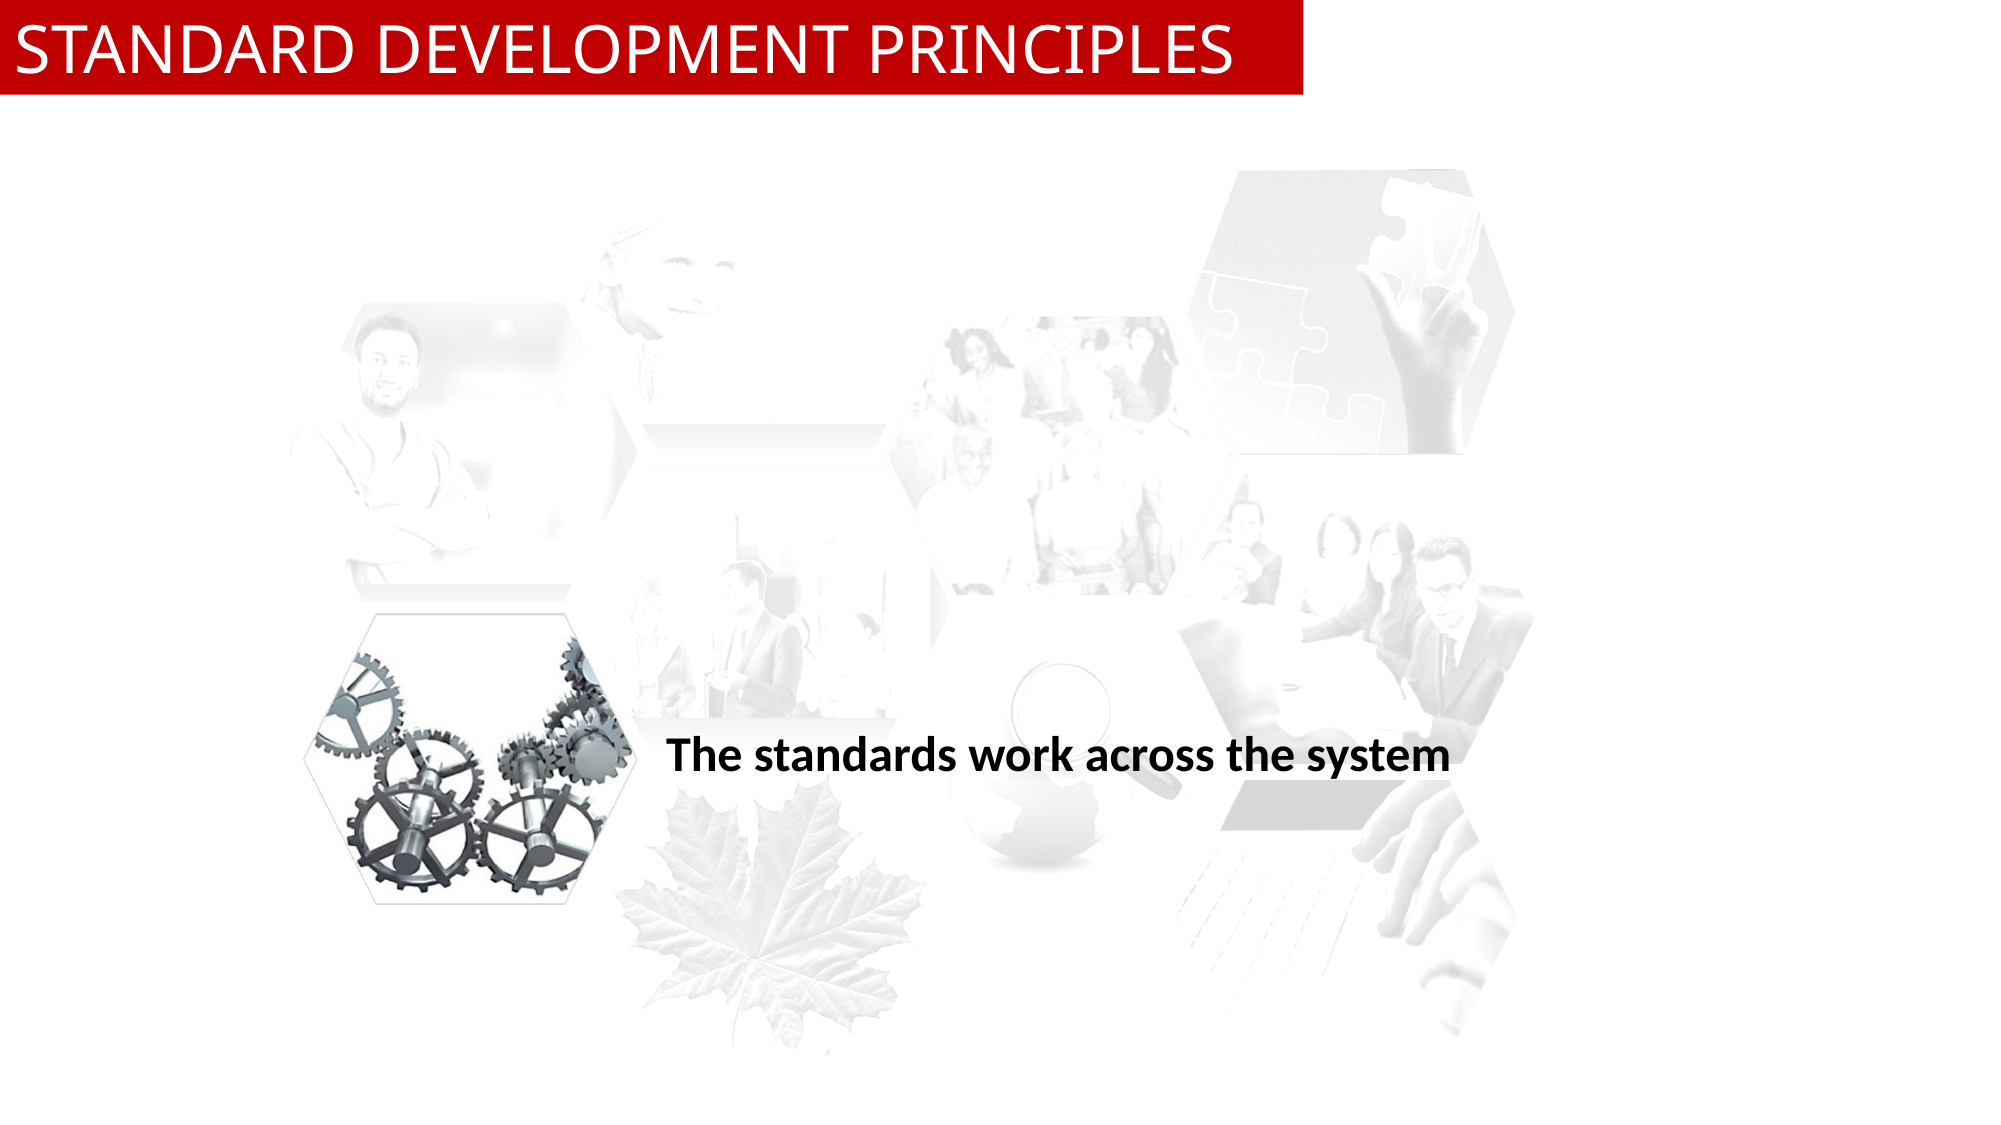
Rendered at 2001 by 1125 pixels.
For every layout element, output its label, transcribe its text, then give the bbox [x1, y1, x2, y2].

text_box The standards work across the system [651, 755, 881, 766]
text_box STANDARD DEVELOPMENT PRINCIPLES [0, 0, 1304, 95]
picture [288, 146, 1534, 1056]
text_box The standards work across the system [1235, 764, 1489, 780]
